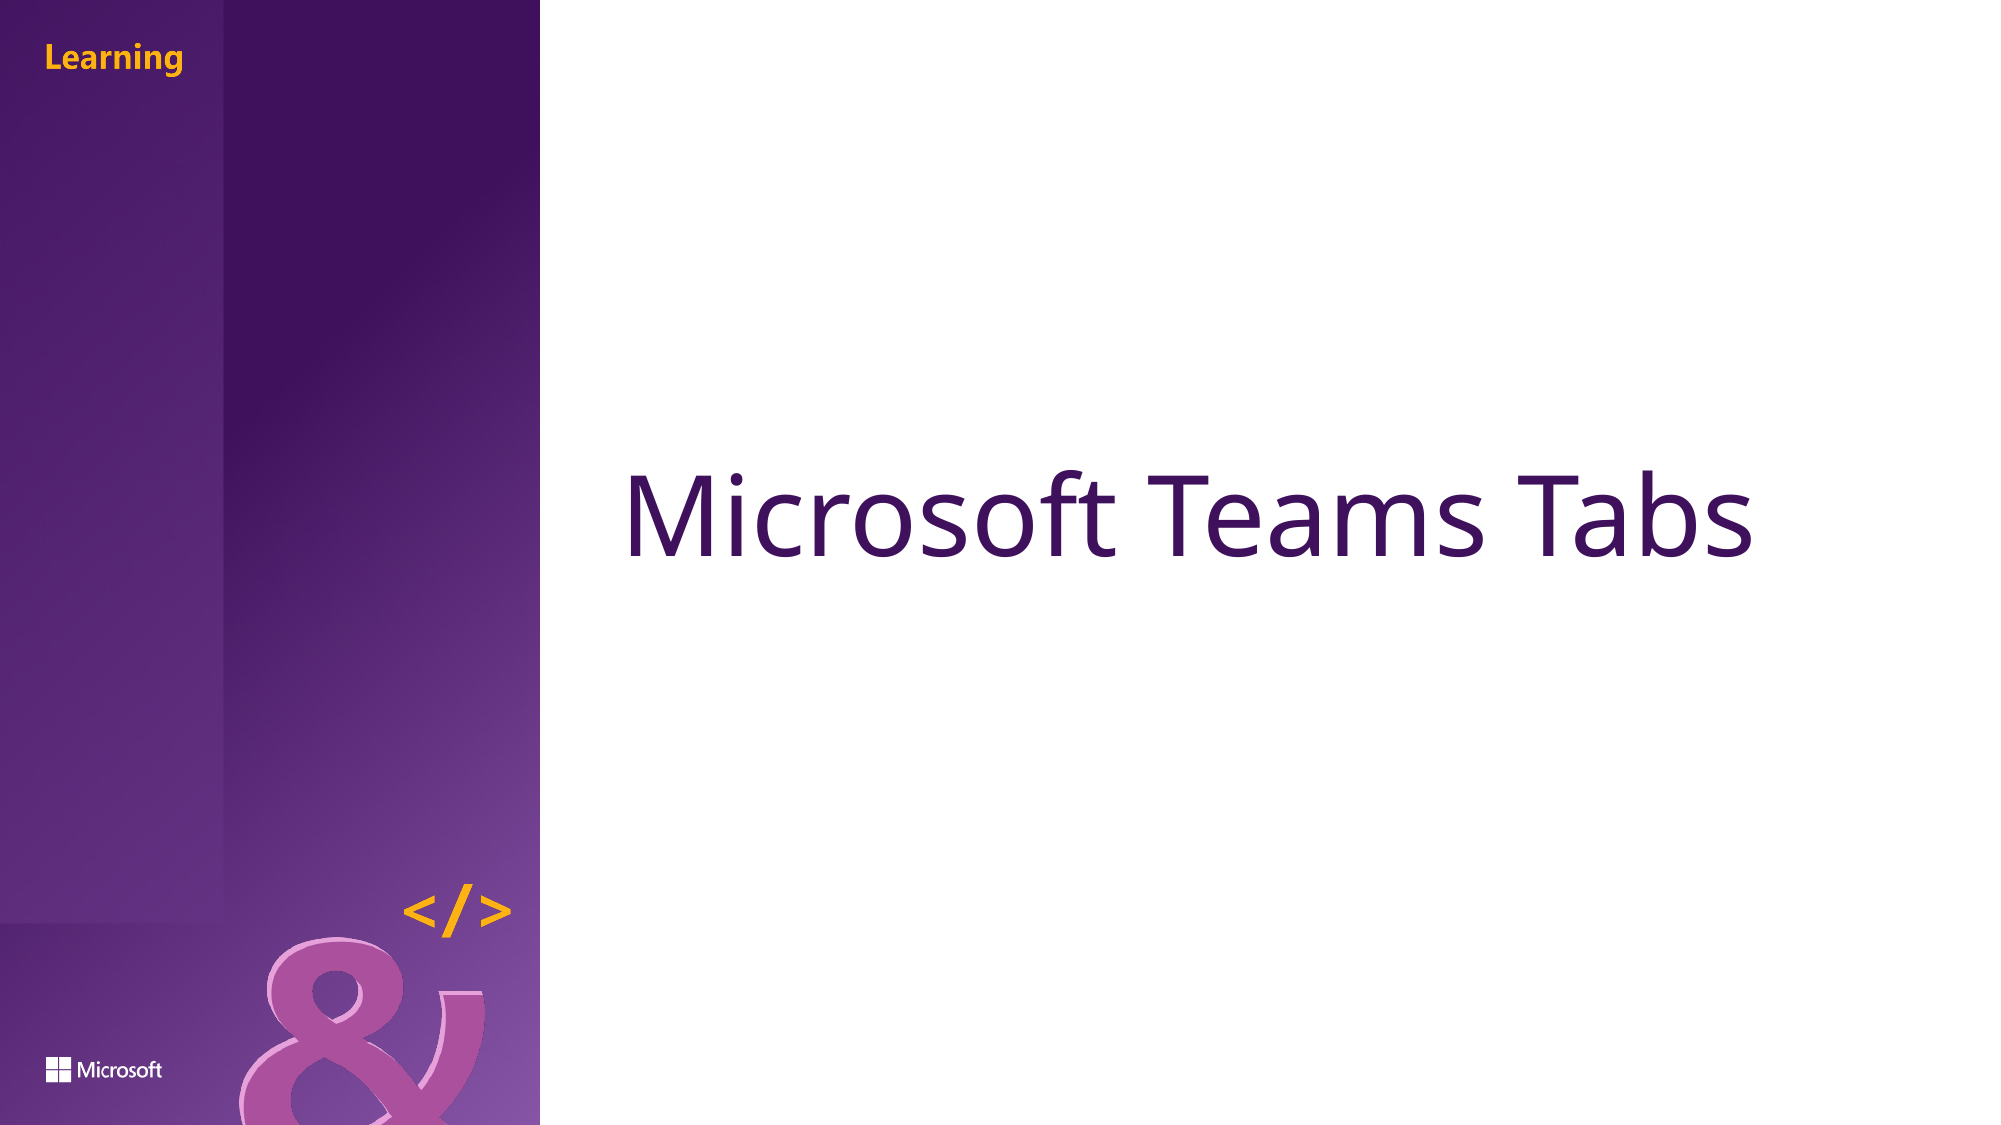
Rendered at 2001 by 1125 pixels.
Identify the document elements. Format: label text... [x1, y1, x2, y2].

picture [0, 0, 540, 1125]
list Microsoft Teams Tabs [605, 451, 1954, 1058]
